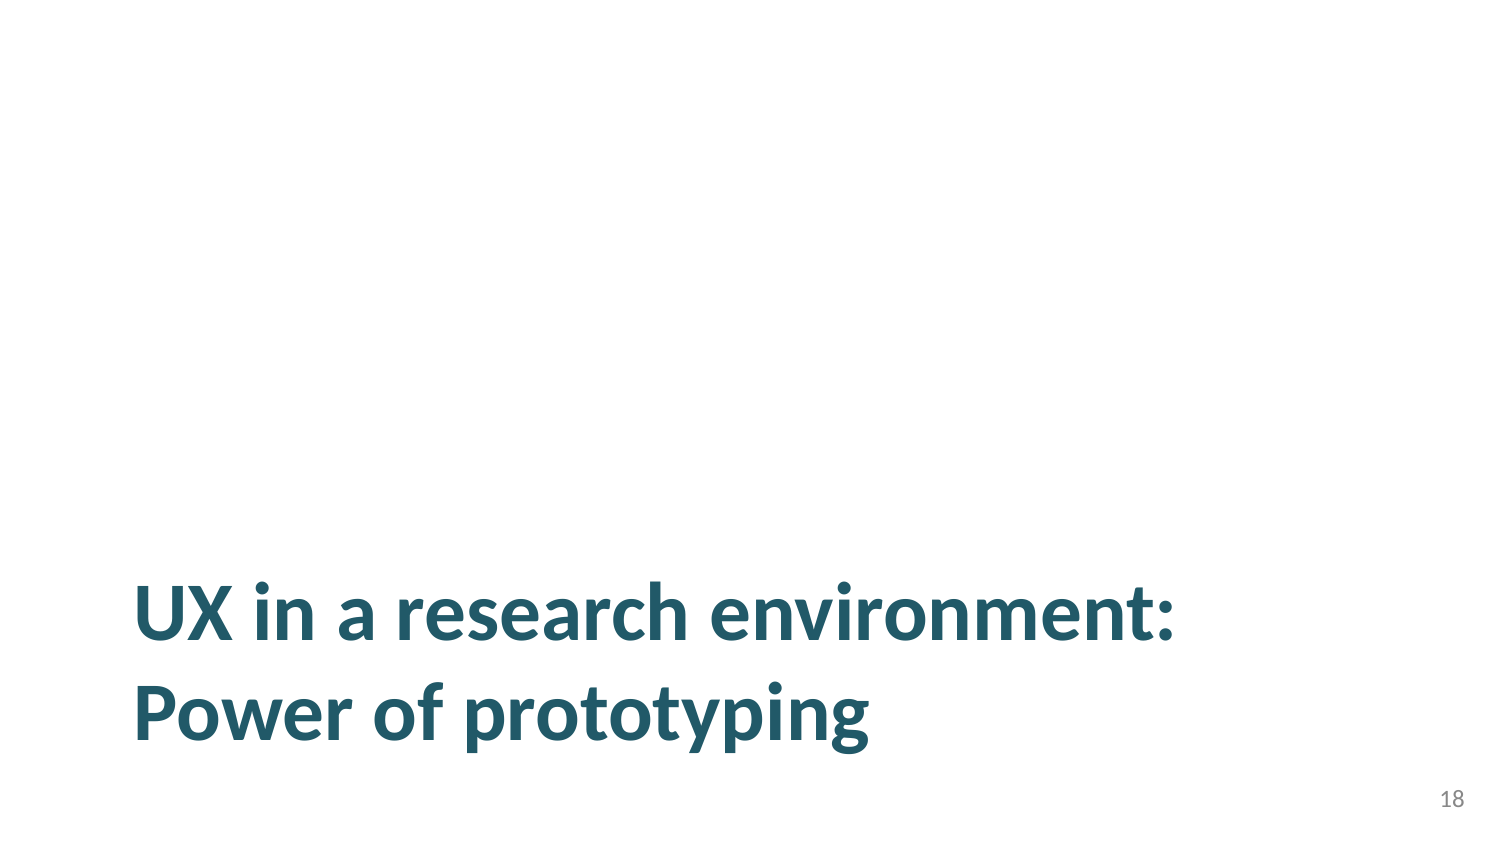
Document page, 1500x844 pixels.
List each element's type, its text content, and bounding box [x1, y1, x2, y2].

title UX in a research environment: Power of prototyping [118, 542, 1394, 710]
slide_number 18 [1389, 764, 1480, 830]
